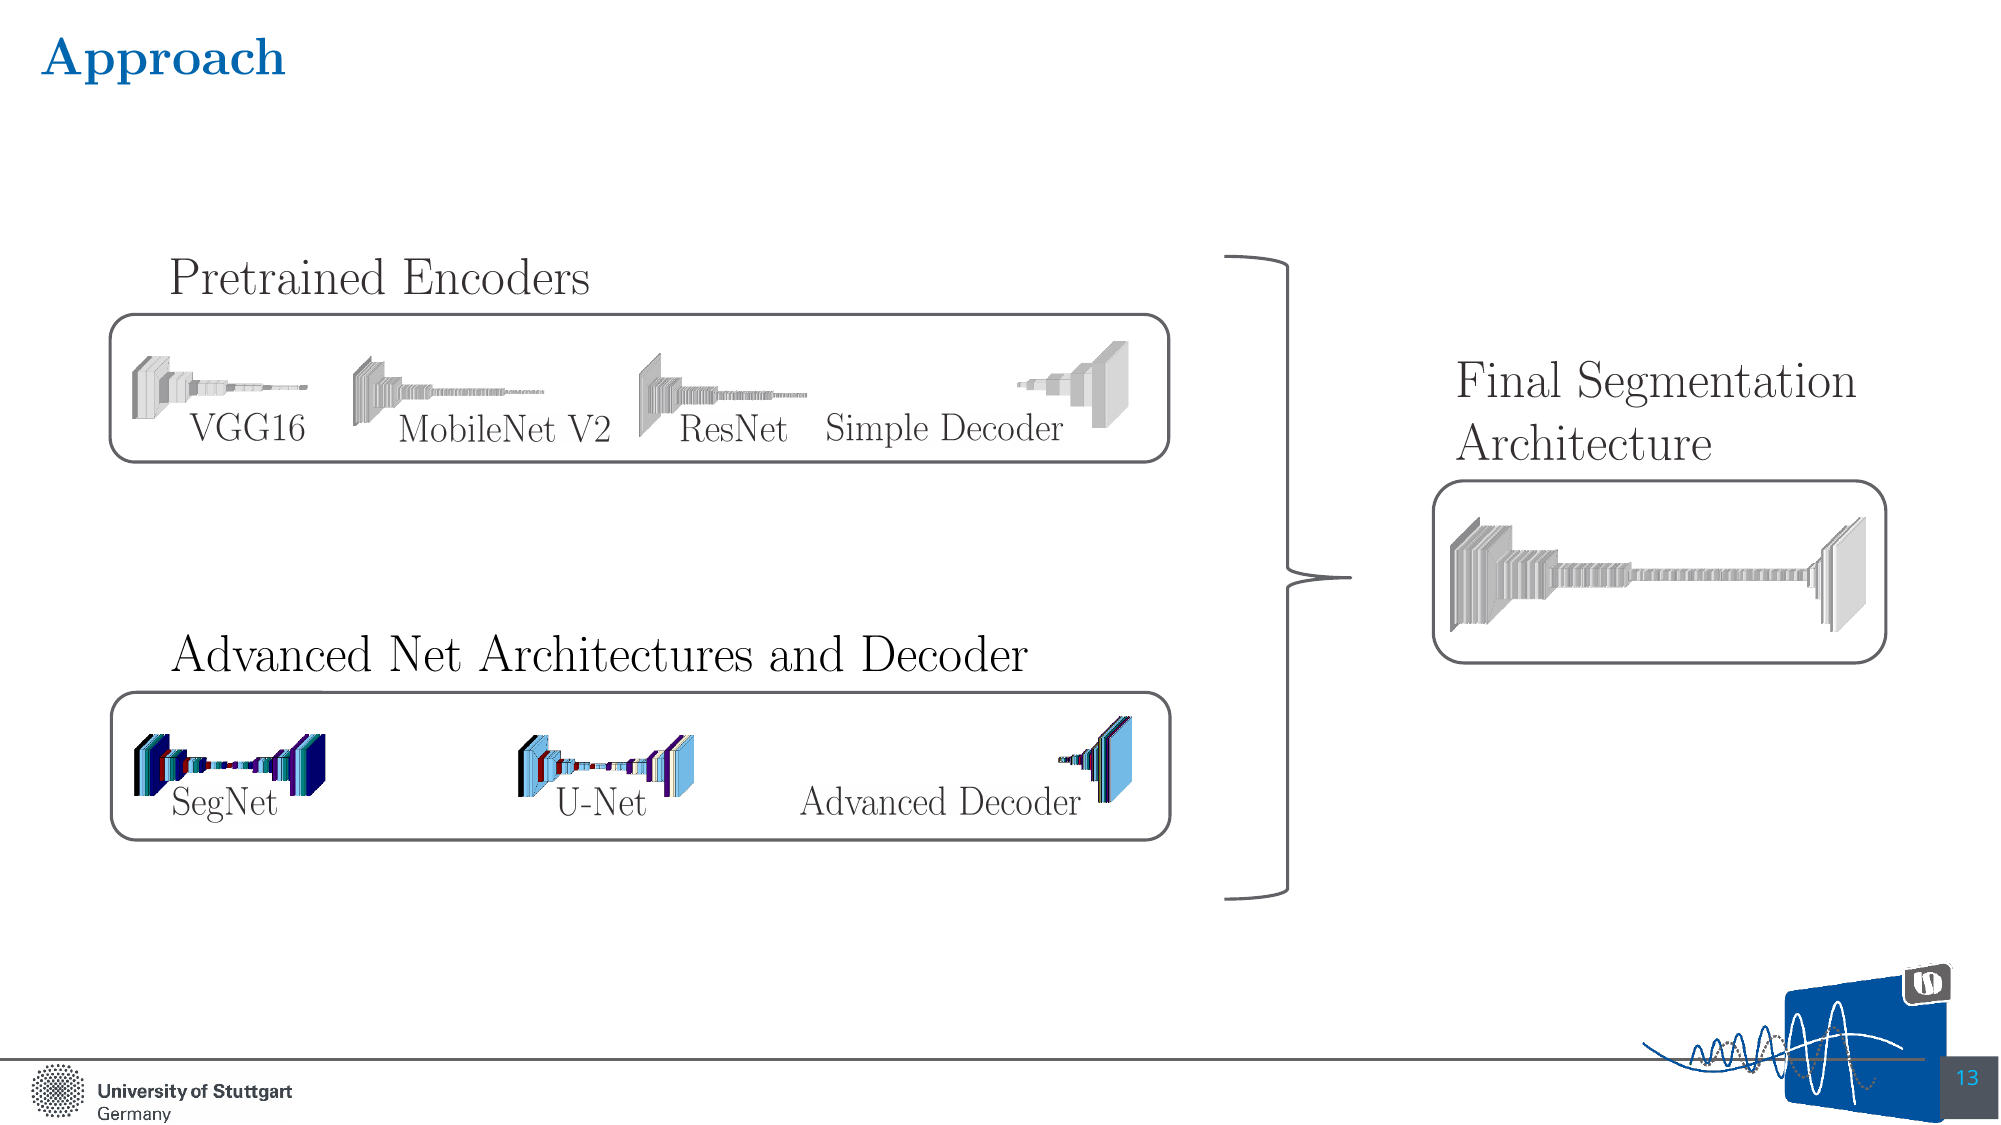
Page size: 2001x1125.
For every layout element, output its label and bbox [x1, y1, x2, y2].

picture [799, 716, 1135, 816]
picture [41, 36, 286, 86]
picture [352, 356, 610, 443]
picture [1448, 516, 1867, 632]
picture [1456, 359, 1857, 463]
picture [827, 341, 1130, 449]
text_box [110, 314, 1169, 463]
picture [0, 961, 1953, 1123]
picture [169, 633, 1029, 674]
picture [130, 356, 309, 442]
picture [638, 353, 808, 444]
text_box [1433, 480, 1886, 663]
text_box [1224, 256, 1351, 900]
picture [131, 734, 328, 823]
text_box [111, 692, 1171, 841]
picture [169, 256, 590, 297]
picture [515, 734, 696, 817]
